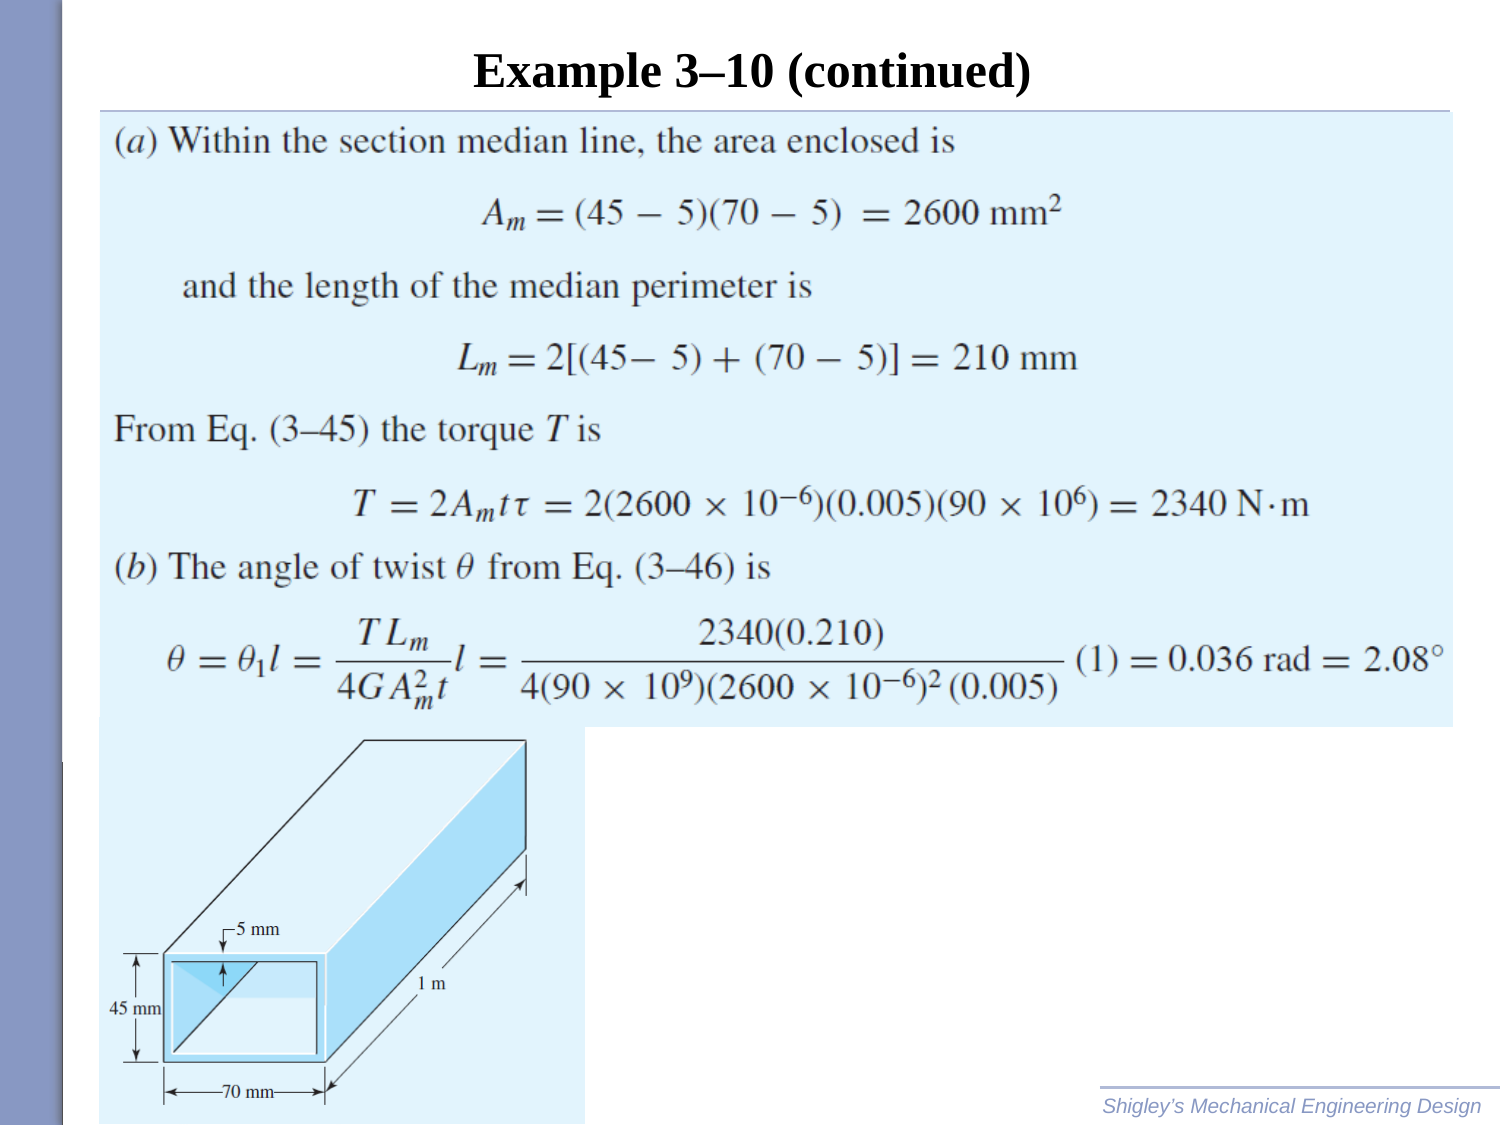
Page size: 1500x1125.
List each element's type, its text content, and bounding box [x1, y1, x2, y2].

footer Shigley’s Mechanical Engineering Design [1087, 1074, 1500, 1125]
title Example 3–10 (continued) [137, 30, 1368, 106]
picture [62, 112, 1454, 1125]
